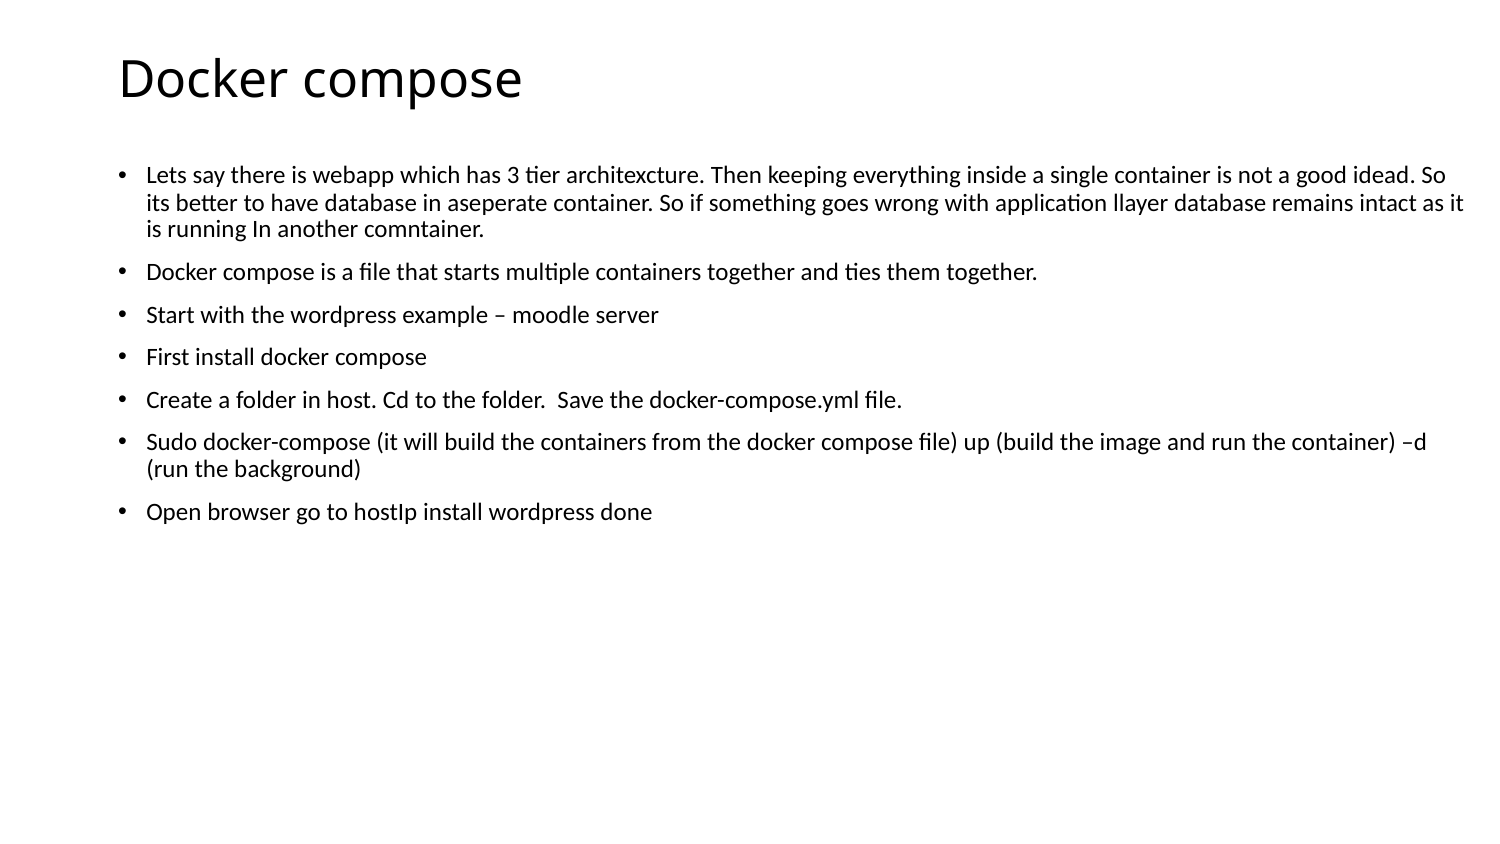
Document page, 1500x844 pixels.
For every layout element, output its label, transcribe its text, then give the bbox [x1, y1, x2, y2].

title Docker compose [103, 44, 1397, 116]
list Lets say there is webapp which has 3 tier architexcture. Then keeping everything inside a single container is not a good idead. So its better to have database in aseperate container. So if something goes wrong with application llayer database remains intact as it is running In another comntainer. Docker compose is a file that starts multiple containers together and ties them together. Start with the wordpress example – moodle server First install docker compose Create a folder in host. Cd to the folder. Save the docker-compose.yml file. Sudo docker-compose (it will build the containers from the docker compose file) up (build the image and run the container) –d (run the background) Open browser go to hostIp install wordpress done [103, 155, 1484, 760]
